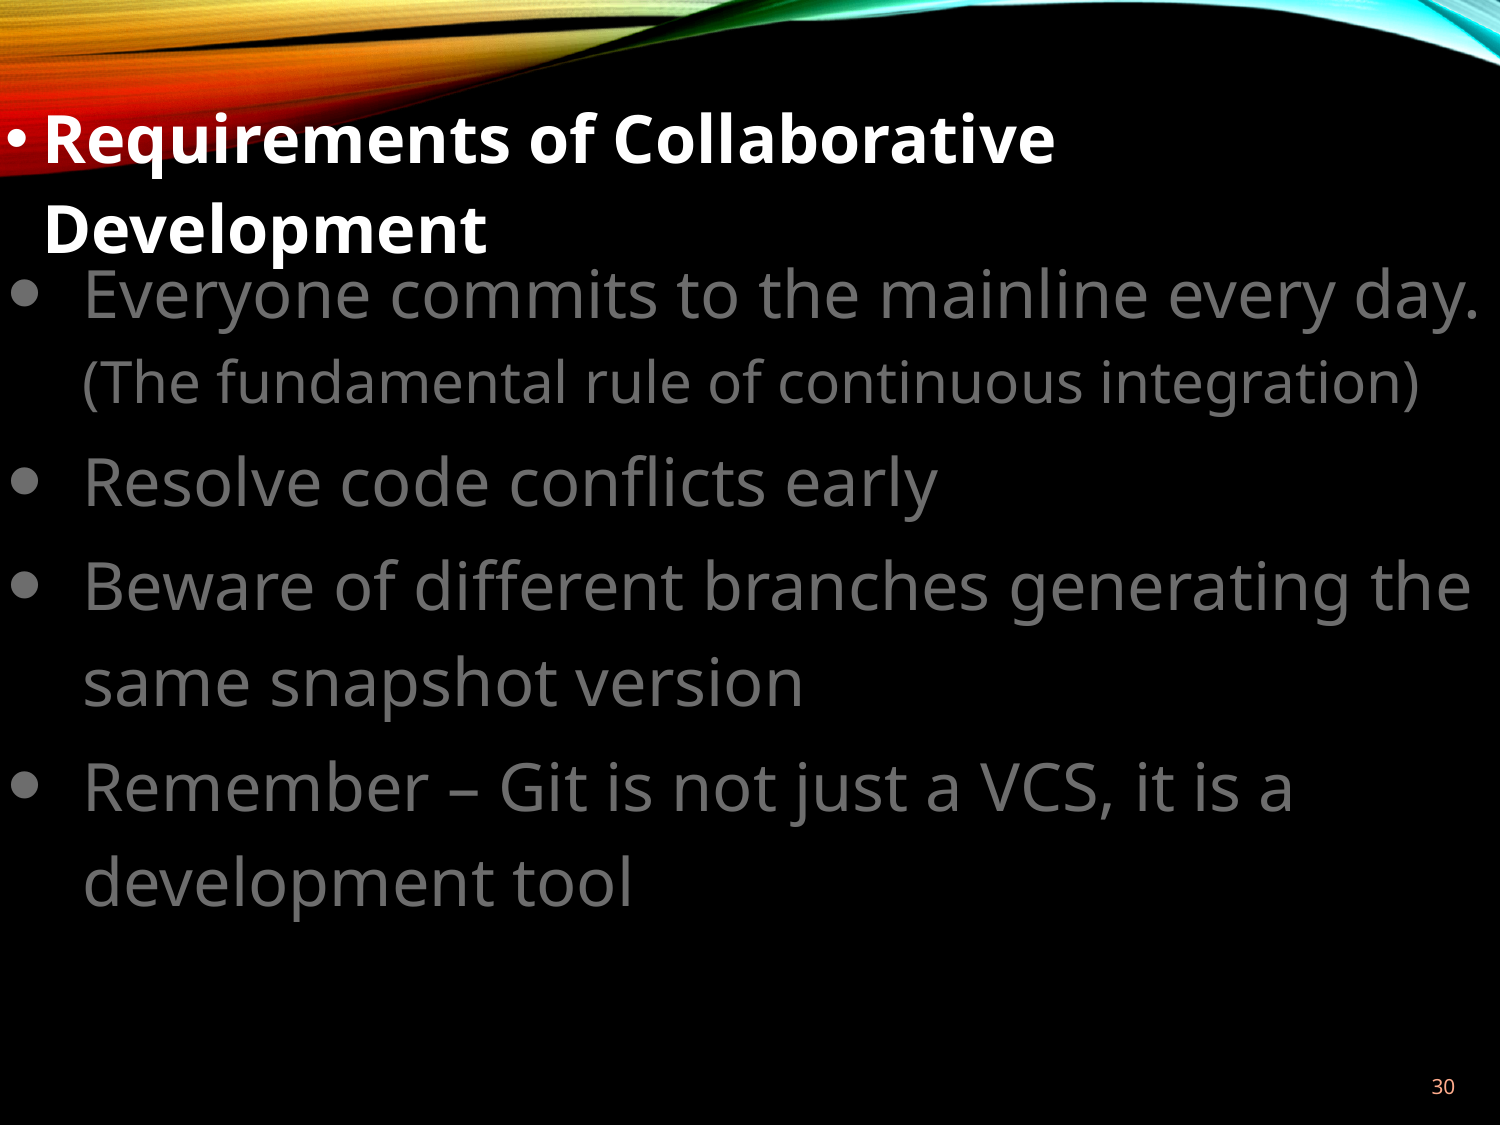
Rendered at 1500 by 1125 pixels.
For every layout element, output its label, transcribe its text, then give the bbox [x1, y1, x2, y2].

list Everyone commits to the mainline every day. (The fundamental rule of continuous integration) Resolve code conflicts early Beware of different branches generating the same snapshot version Remember – Git is not just a VCS, it is a development tool [7, 224, 1493, 814]
picture [0, 0, 1500, 178]
footer 29 [1337, 1070, 1459, 1108]
list Requirements of Collaborative Development [4, 87, 1499, 182]
